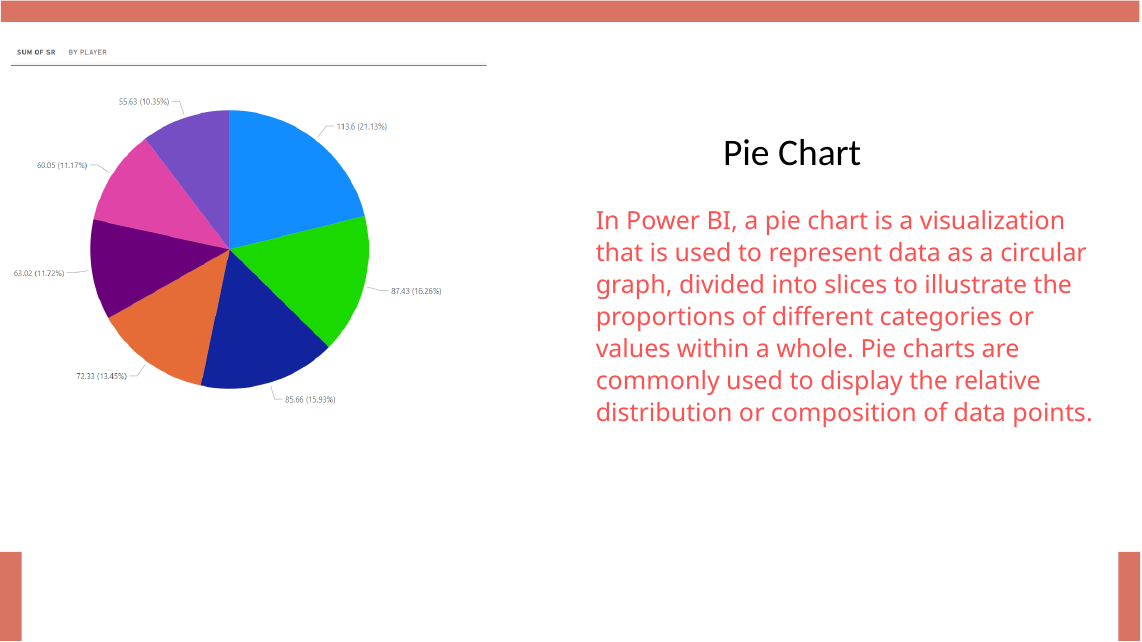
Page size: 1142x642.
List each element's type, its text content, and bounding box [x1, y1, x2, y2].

title In Power BI, a pie chart is a visualization that is used to represent data as a circular graph, divided into slices to illustrate the proportions of different categories or values within a whole. Pie charts are commonly used to display the relative distribution or composition of data points. [595, 200, 1097, 427]
picture [10, 45, 487, 415]
text_box [0, 0, 1140, 22]
text_box [0, 551, 22, 641]
text_box Pie Chart [708, 120, 896, 181]
text_box [1118, 551, 1141, 641]
